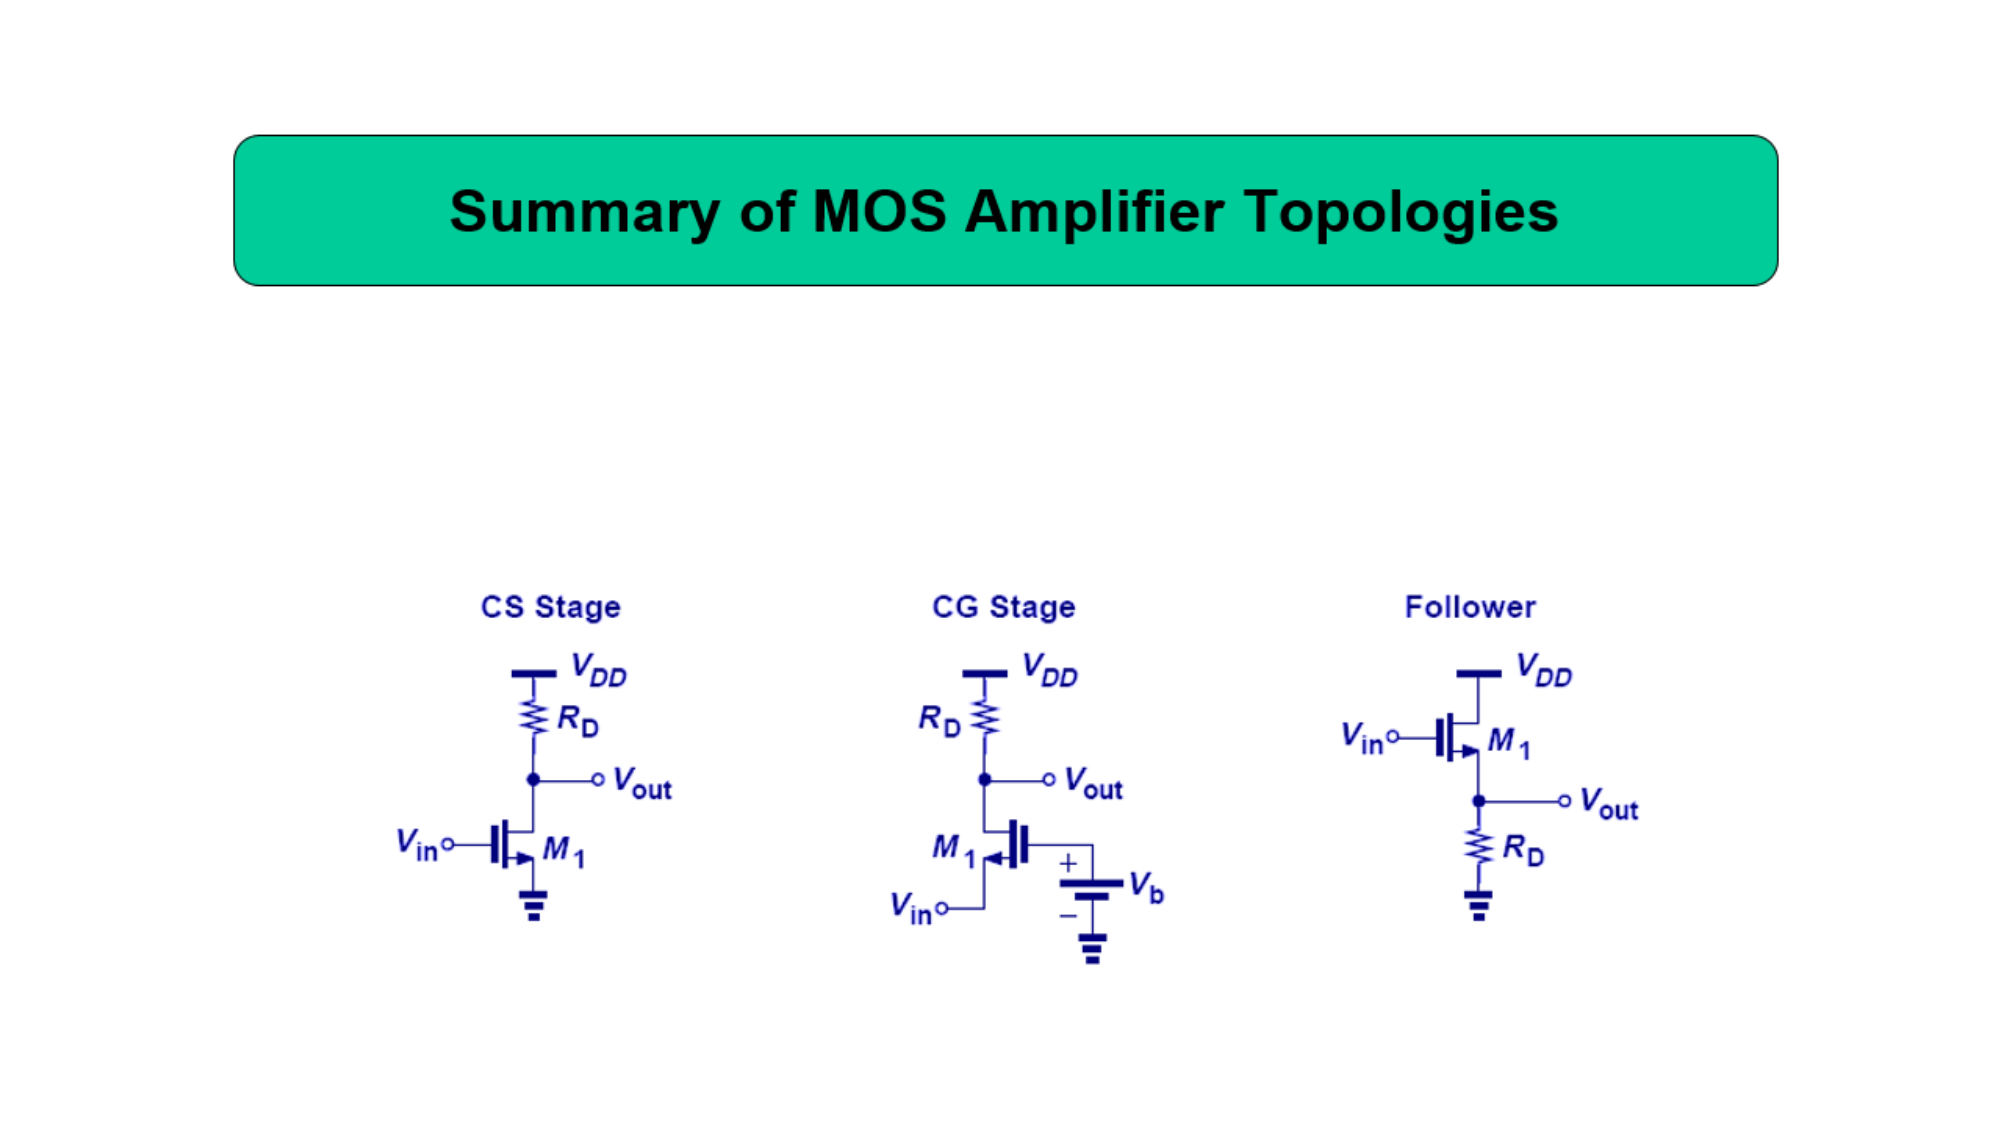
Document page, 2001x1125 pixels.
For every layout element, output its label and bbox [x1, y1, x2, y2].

picture [196, 124, 1804, 1001]
